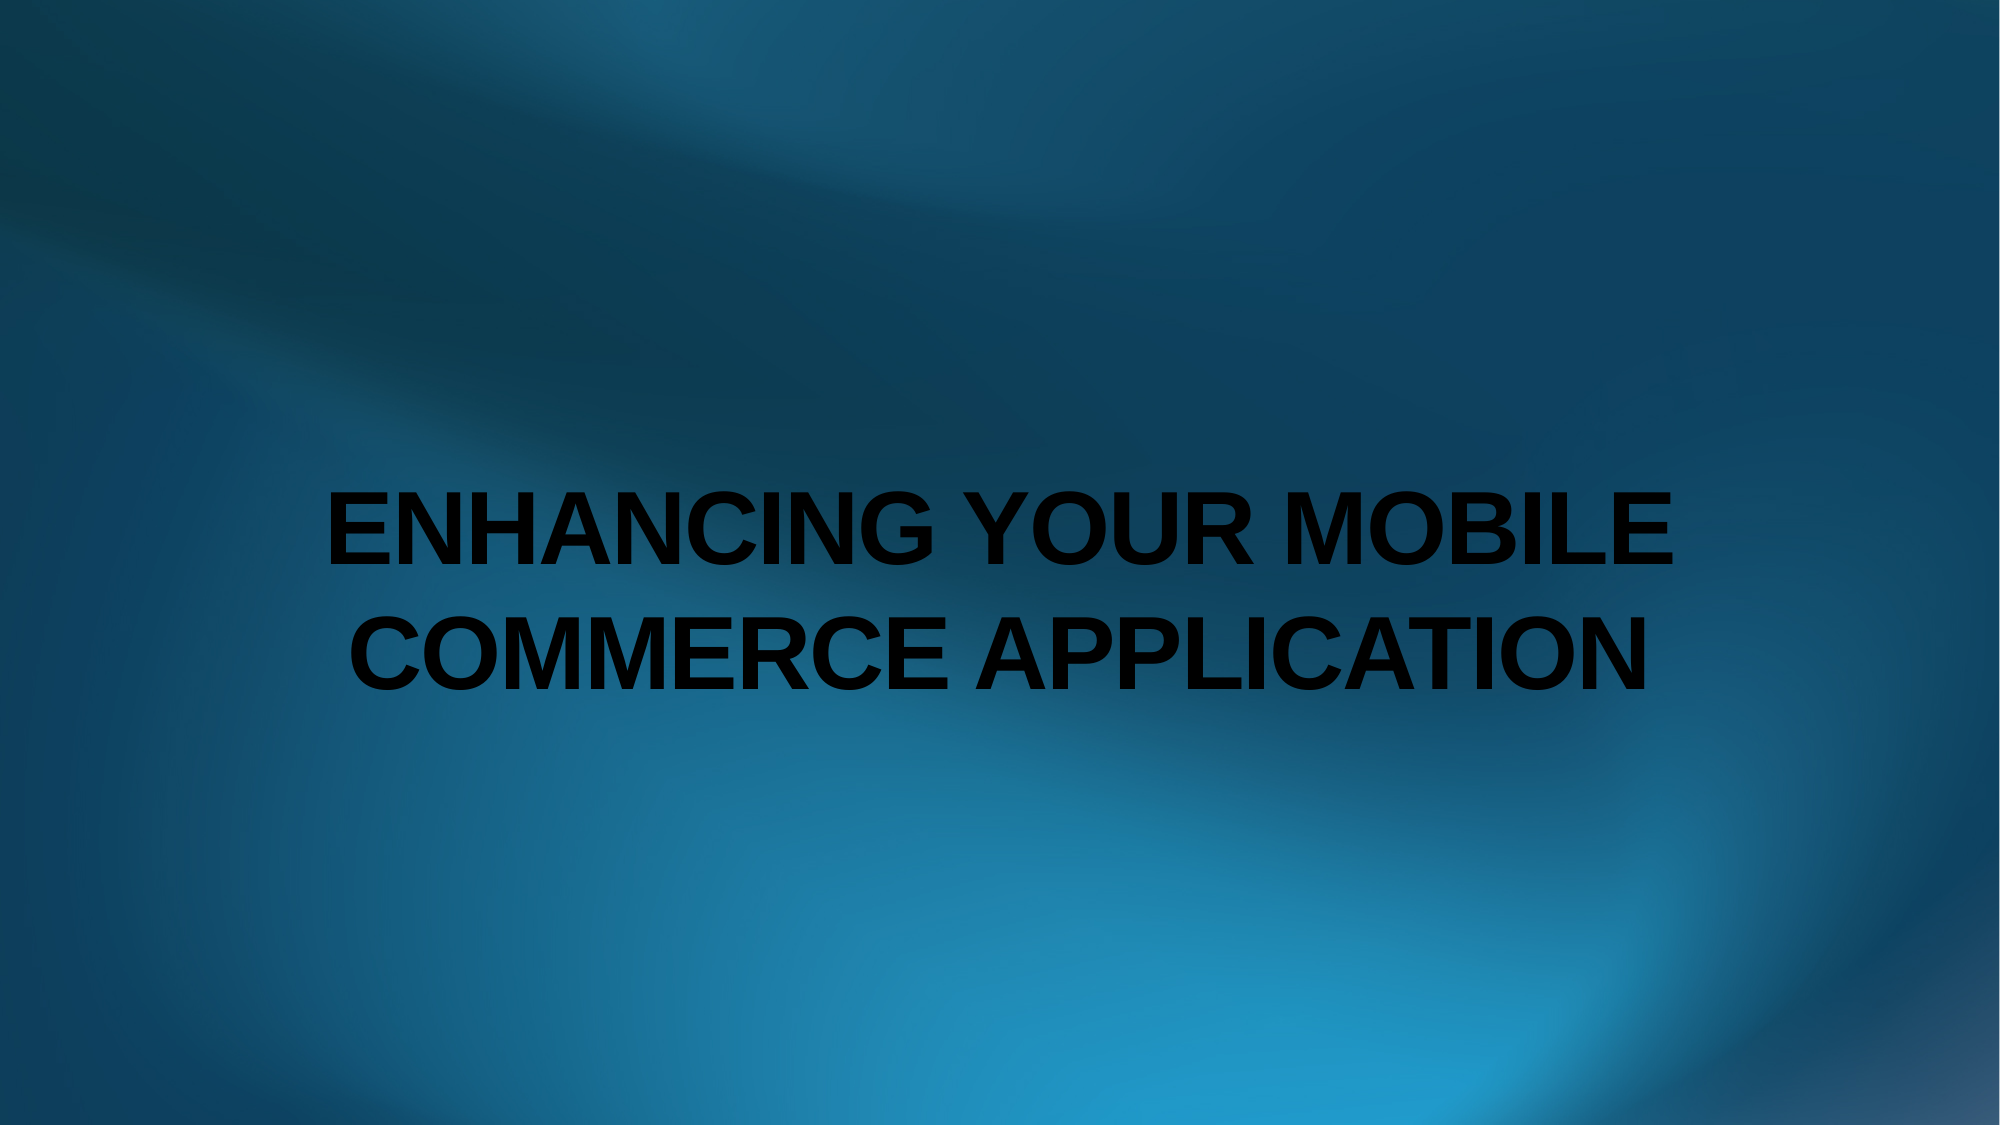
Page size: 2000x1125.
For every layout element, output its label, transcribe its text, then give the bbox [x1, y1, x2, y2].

picture [0, 0, 2000, 1125]
title Enhancing your Mobile Commerce Application [149, 450, 1850, 674]
